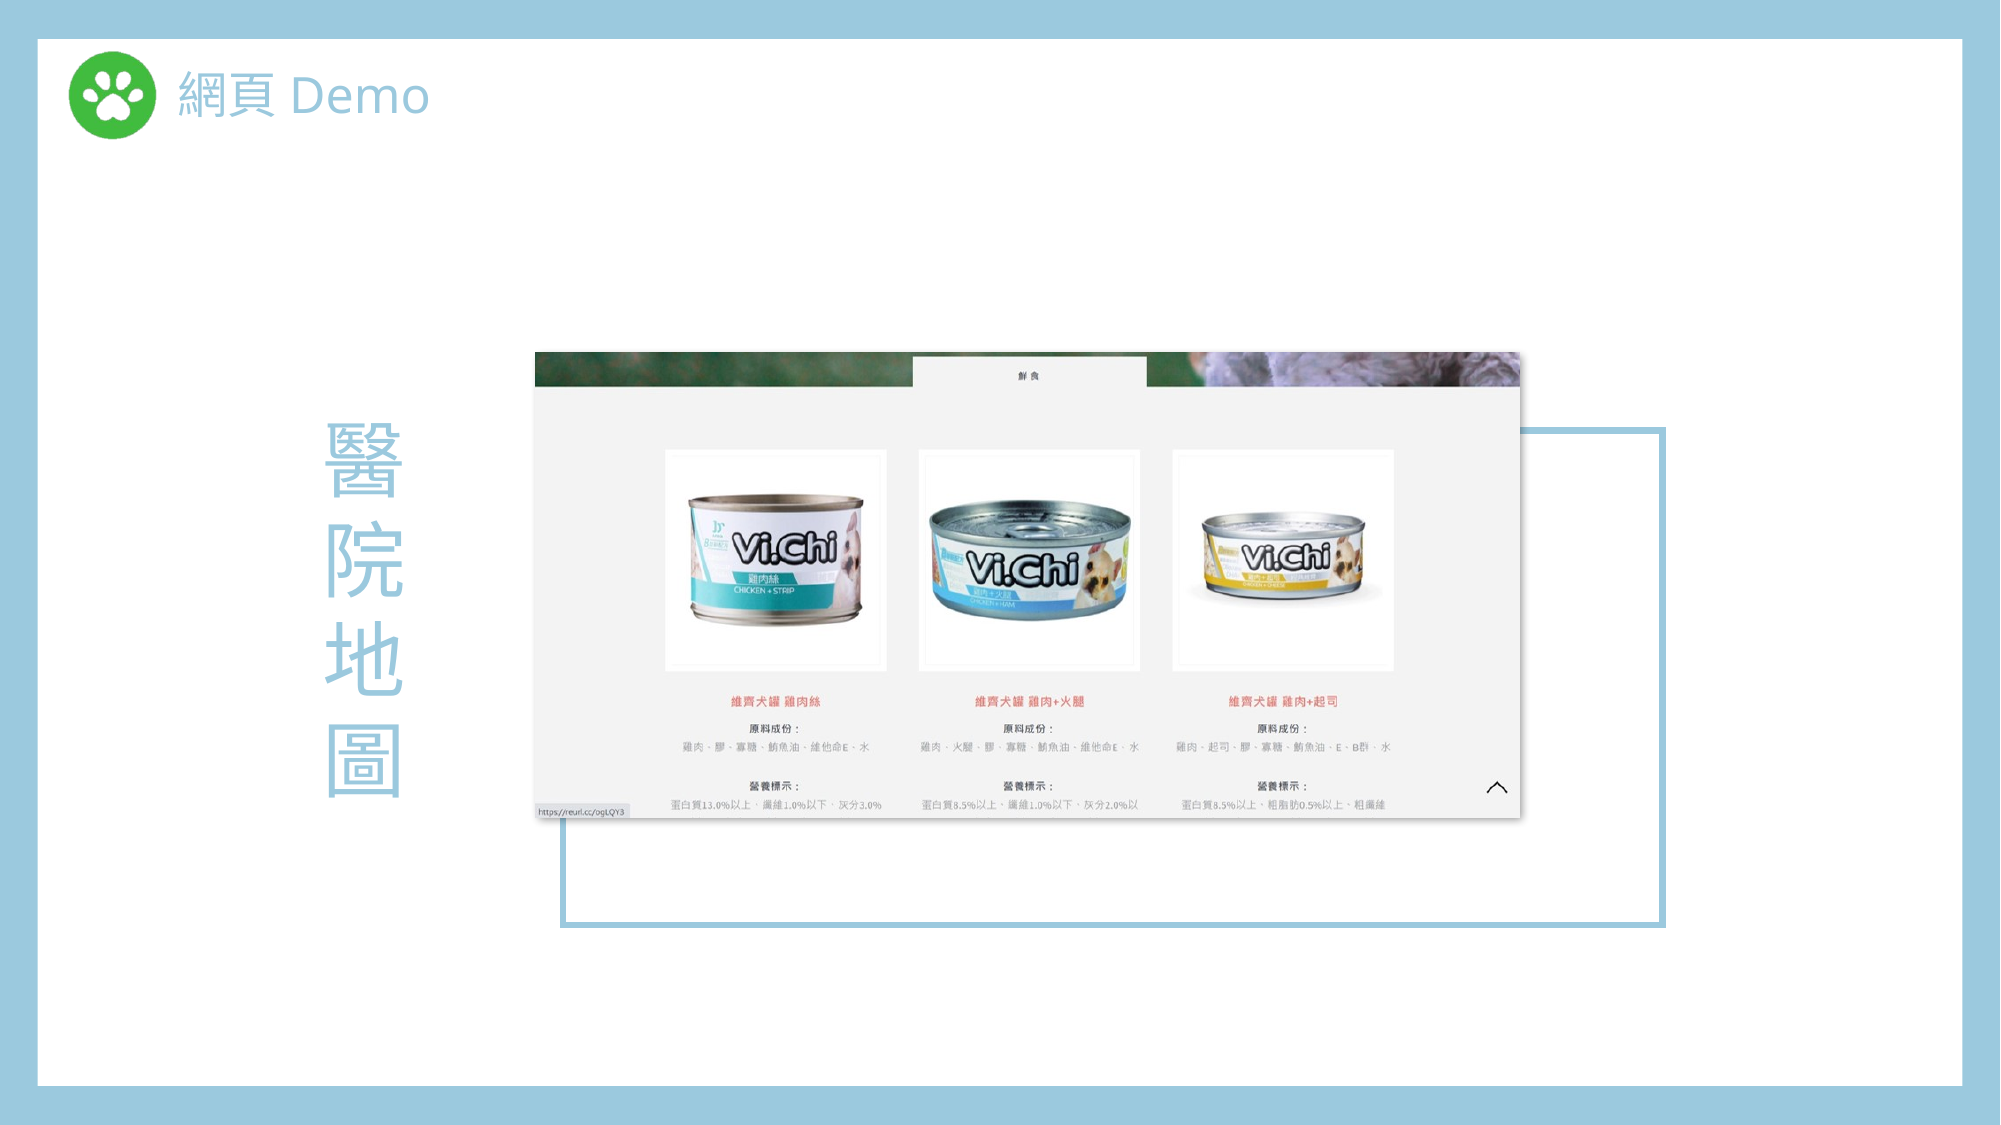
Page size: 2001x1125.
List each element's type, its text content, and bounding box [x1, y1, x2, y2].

text_box [562, 429, 1664, 926]
picture [64, 42, 163, 147]
text_box 醫院地圖 [269, 408, 406, 651]
text_box [0, 0, 2000, 1125]
text_box [36, 38, 1963, 1087]
text_box 網頁Demo [163, 56, 1126, 131]
picture [535, 352, 1520, 818]
